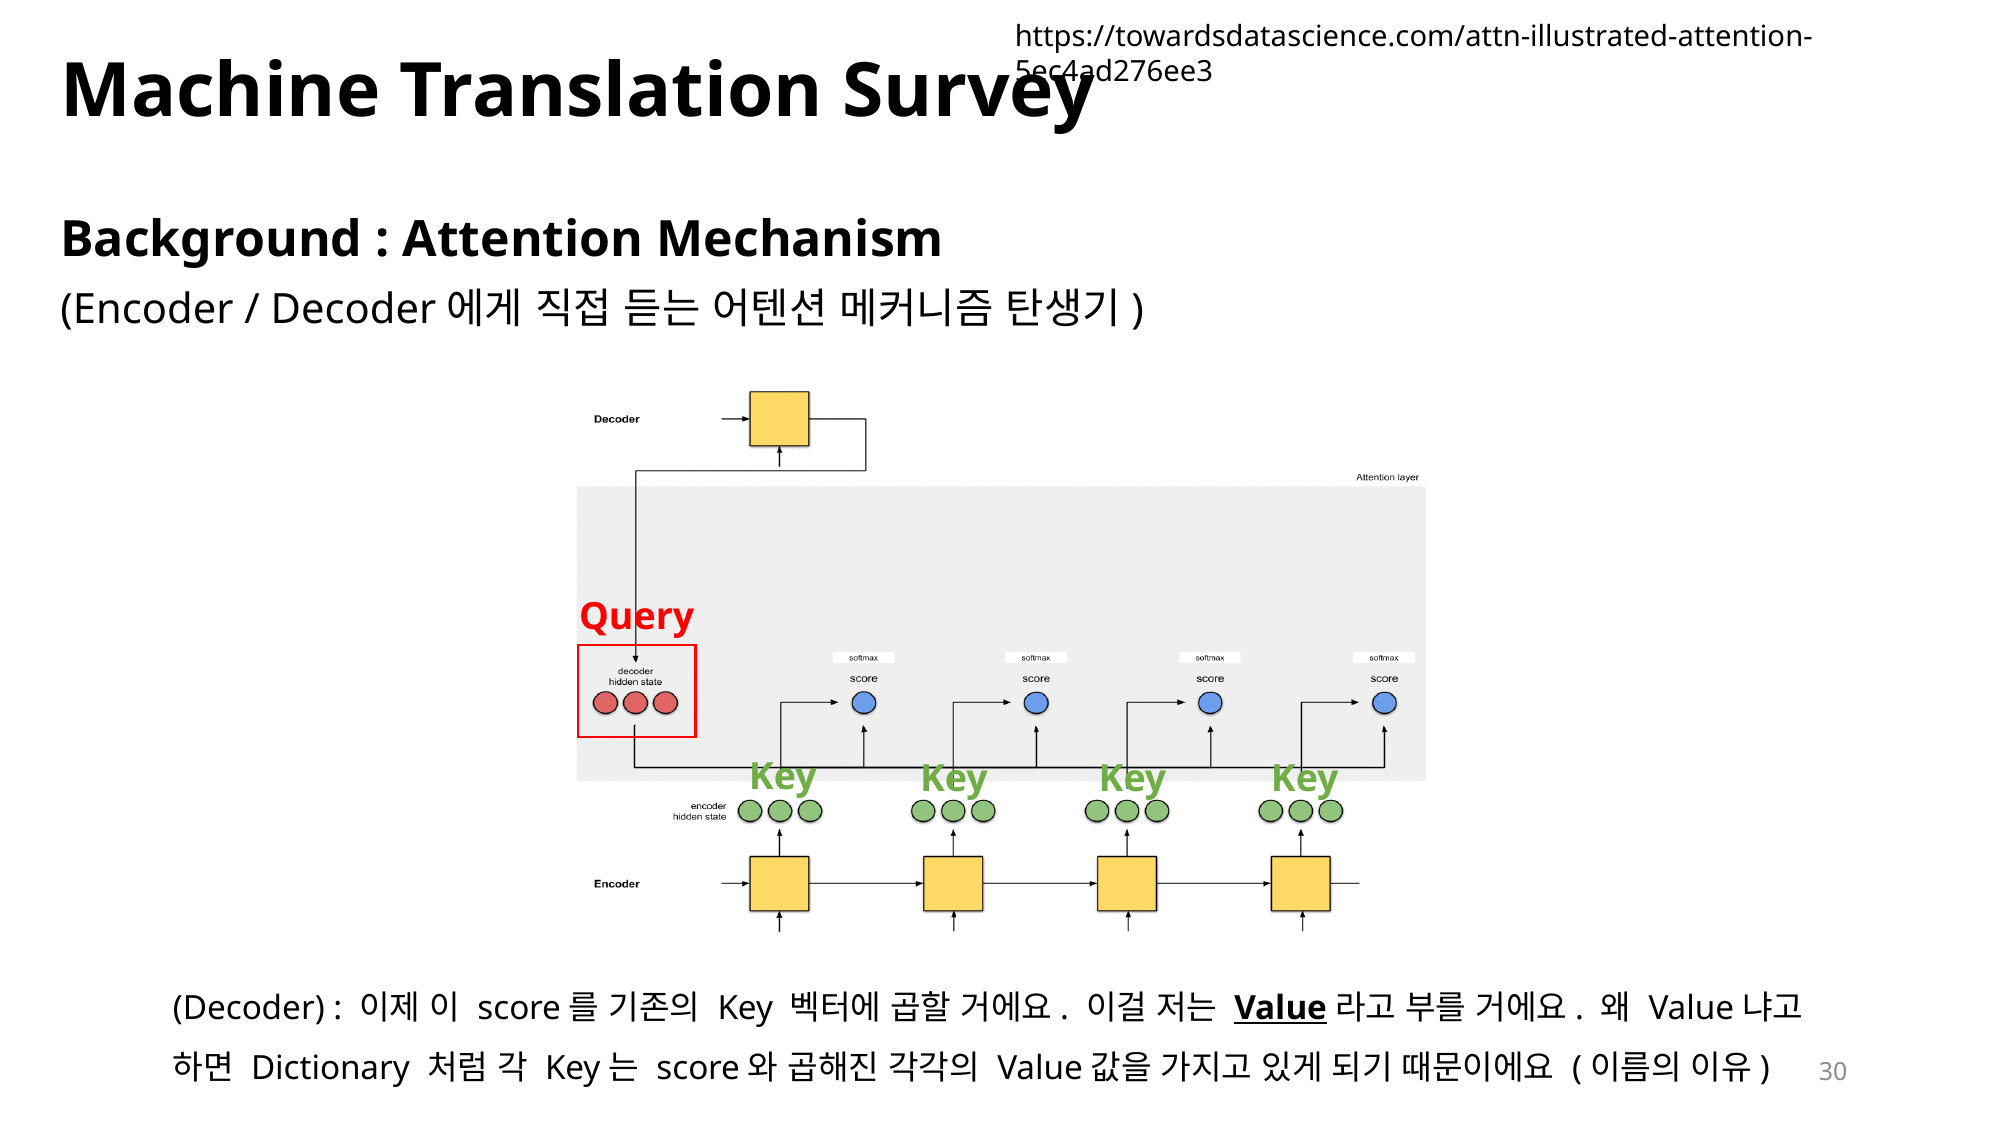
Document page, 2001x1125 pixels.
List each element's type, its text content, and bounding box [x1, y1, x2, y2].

text_box https://towardsdatascience.com/attn-illustrated-attention-5ec4ad276ee3 [999, 10, 2000, 96]
slide_number 30 [1412, 1042, 1863, 1103]
text_box Machine Translation Survey [45, 0, 1271, 141]
picture [552, 341, 1447, 959]
subtitle Background : Attention Mechanism (Encoder / Decoder에게 직접 듣는 어텐션 메커니즘 탄생기) [45, 205, 1656, 353]
text_box (Decoder) : 이제 이 score를 기존의 Key 벡터에 곱할 거에요. 이걸 저는 Value라고 부를 거에요. 왜 Value냐고 하면 Dictionary 처럼 각 Key는 score와 곱해진 각각의 Value값을 가지고 있게 되기 때문이에요 (이름의 이유) [158, 958, 1841, 1094]
